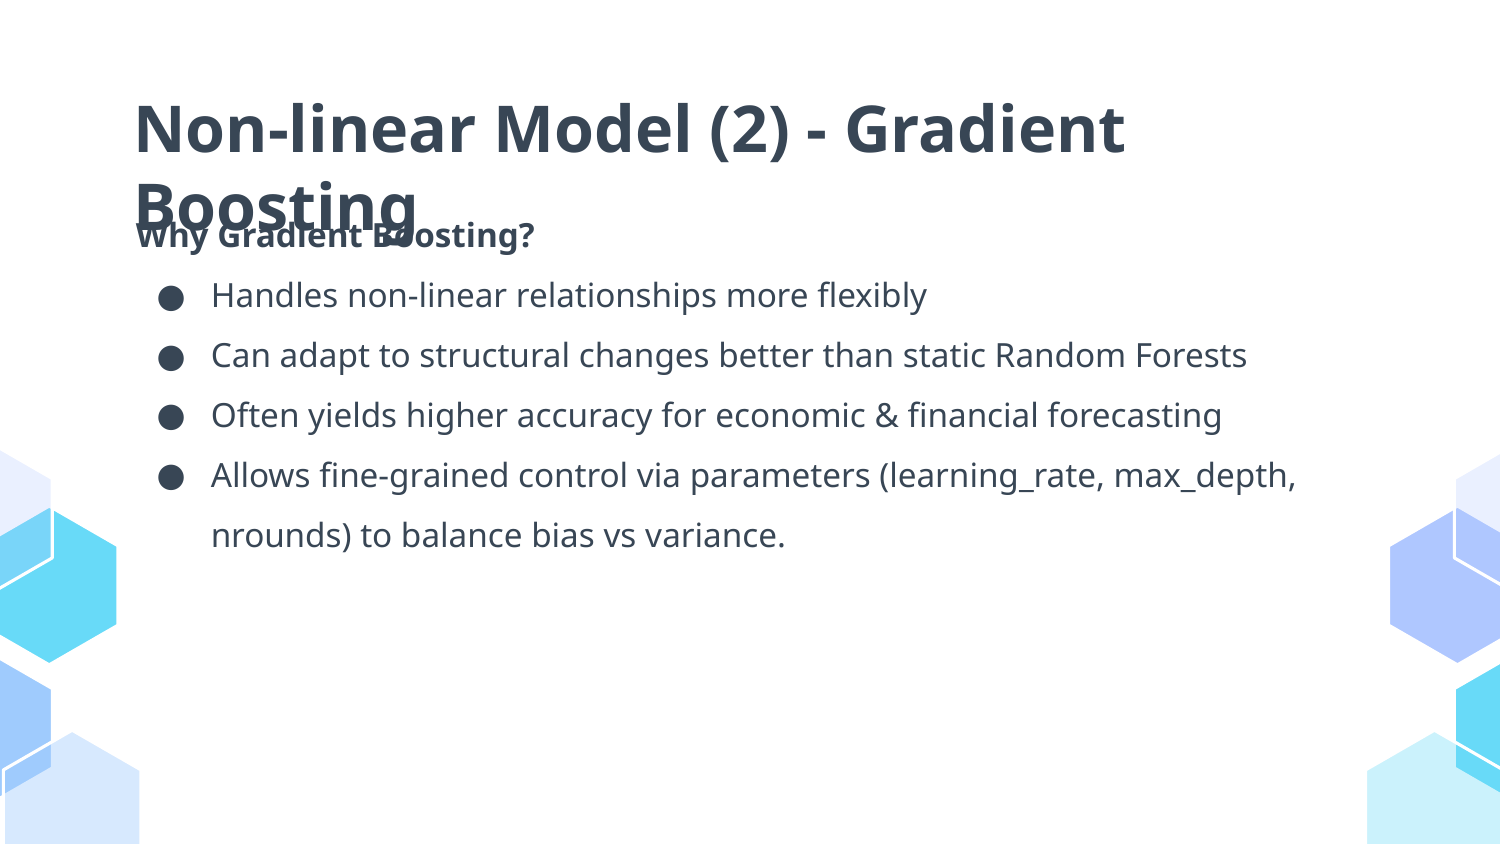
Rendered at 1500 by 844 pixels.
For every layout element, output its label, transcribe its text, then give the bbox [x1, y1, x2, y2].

title Non-linear Model (2) - Gradient Boosting [118, 72, 1382, 167]
subtitle Why Gradient Boosting? Handles non-linear relationships more flexibly Can adapt to structural changes better than static Random Forests Often yields higher accuracy for economic & financial forecasting Allows fine-grained control via parameters (learning_rate, max_depth, nrounds) to balance bias vs variance. [120, 179, 1455, 781]
